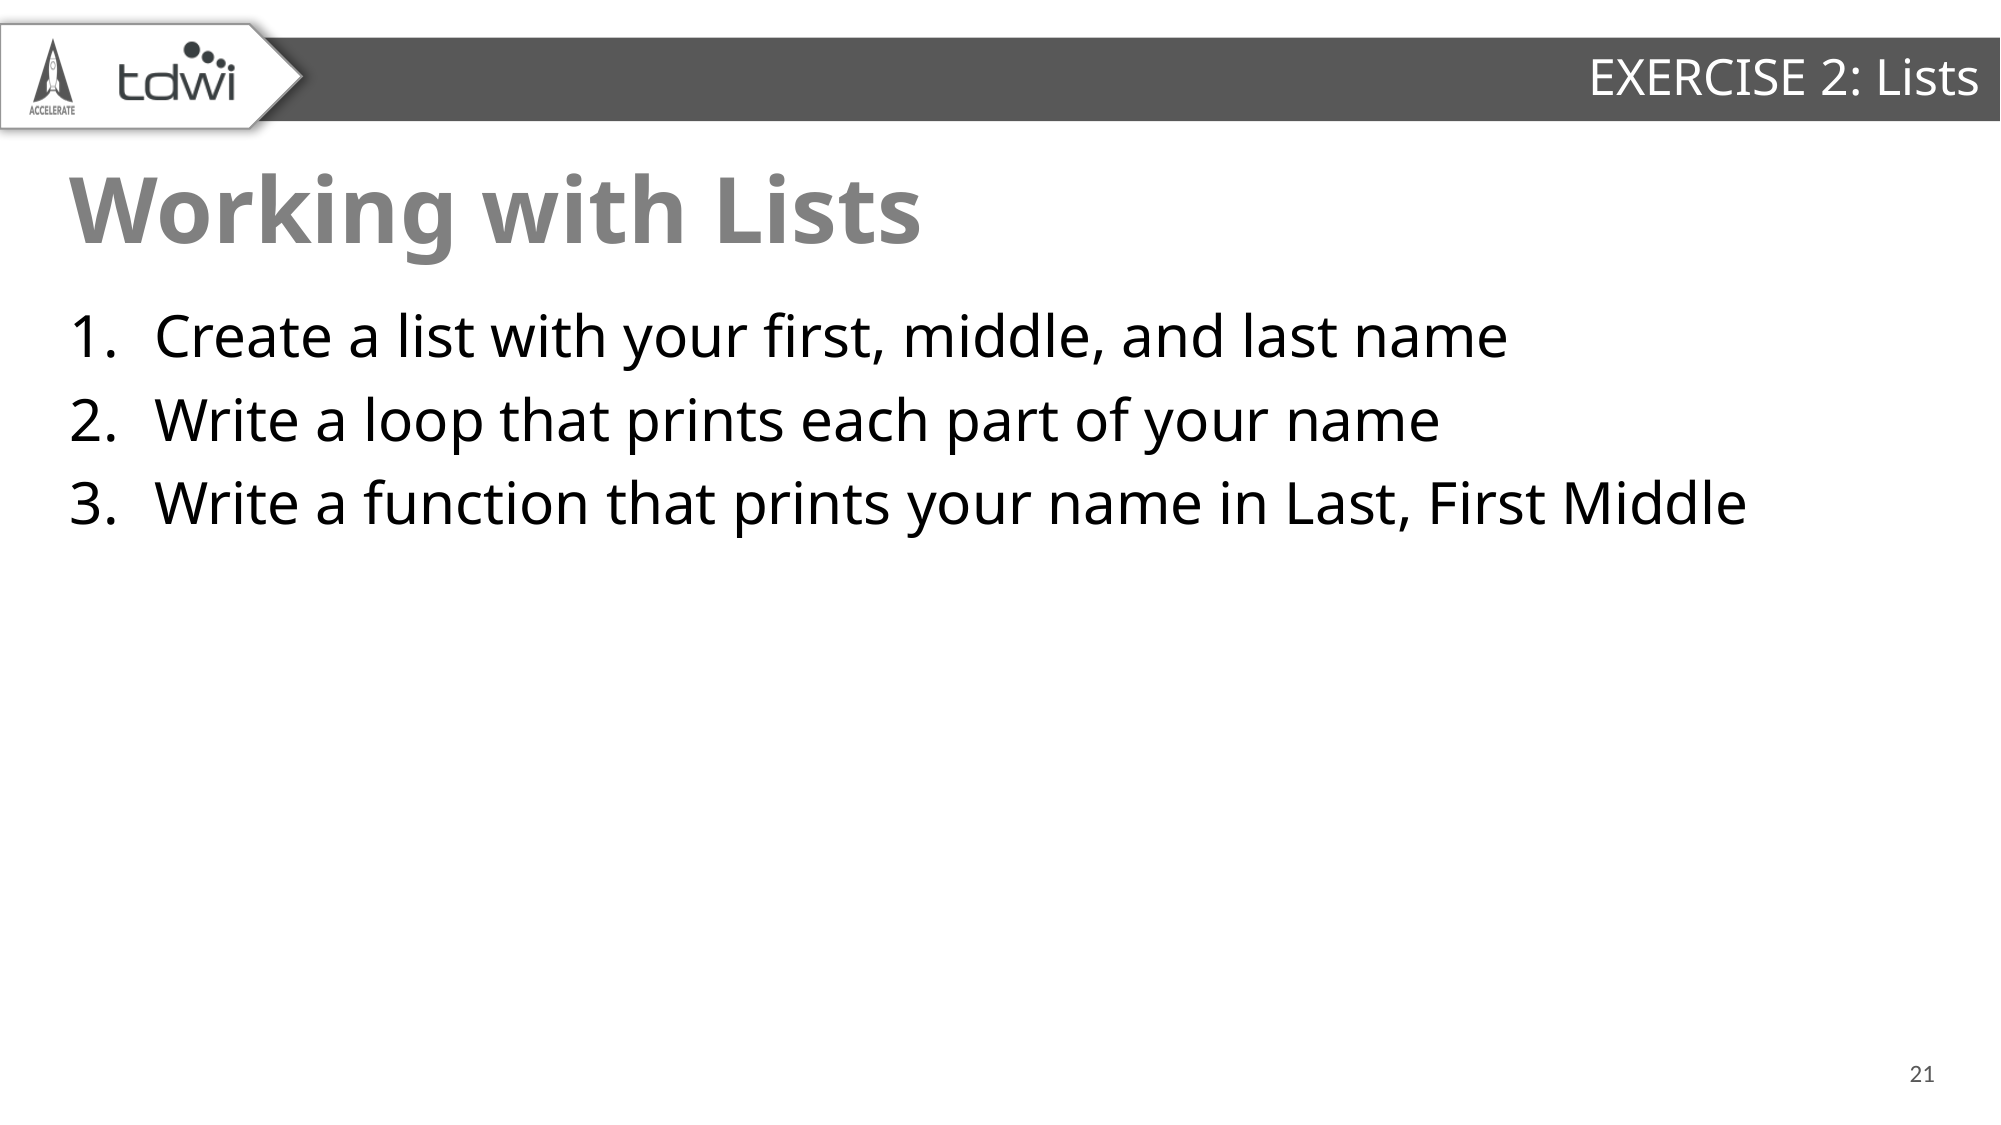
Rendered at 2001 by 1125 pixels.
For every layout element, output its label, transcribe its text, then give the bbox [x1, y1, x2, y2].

picture [115, 35, 239, 108]
list EXERCISE 2: Lists [729, 44, 1997, 113]
title Working with Lists [54, 150, 1950, 278]
slide_number 21 [1500, 1042, 1950, 1103]
list Create a list with your first, middle, and last name Write a loop that prints each part of your name Write a function that prints your name in Last, First Middle [54, 299, 1950, 1014]
